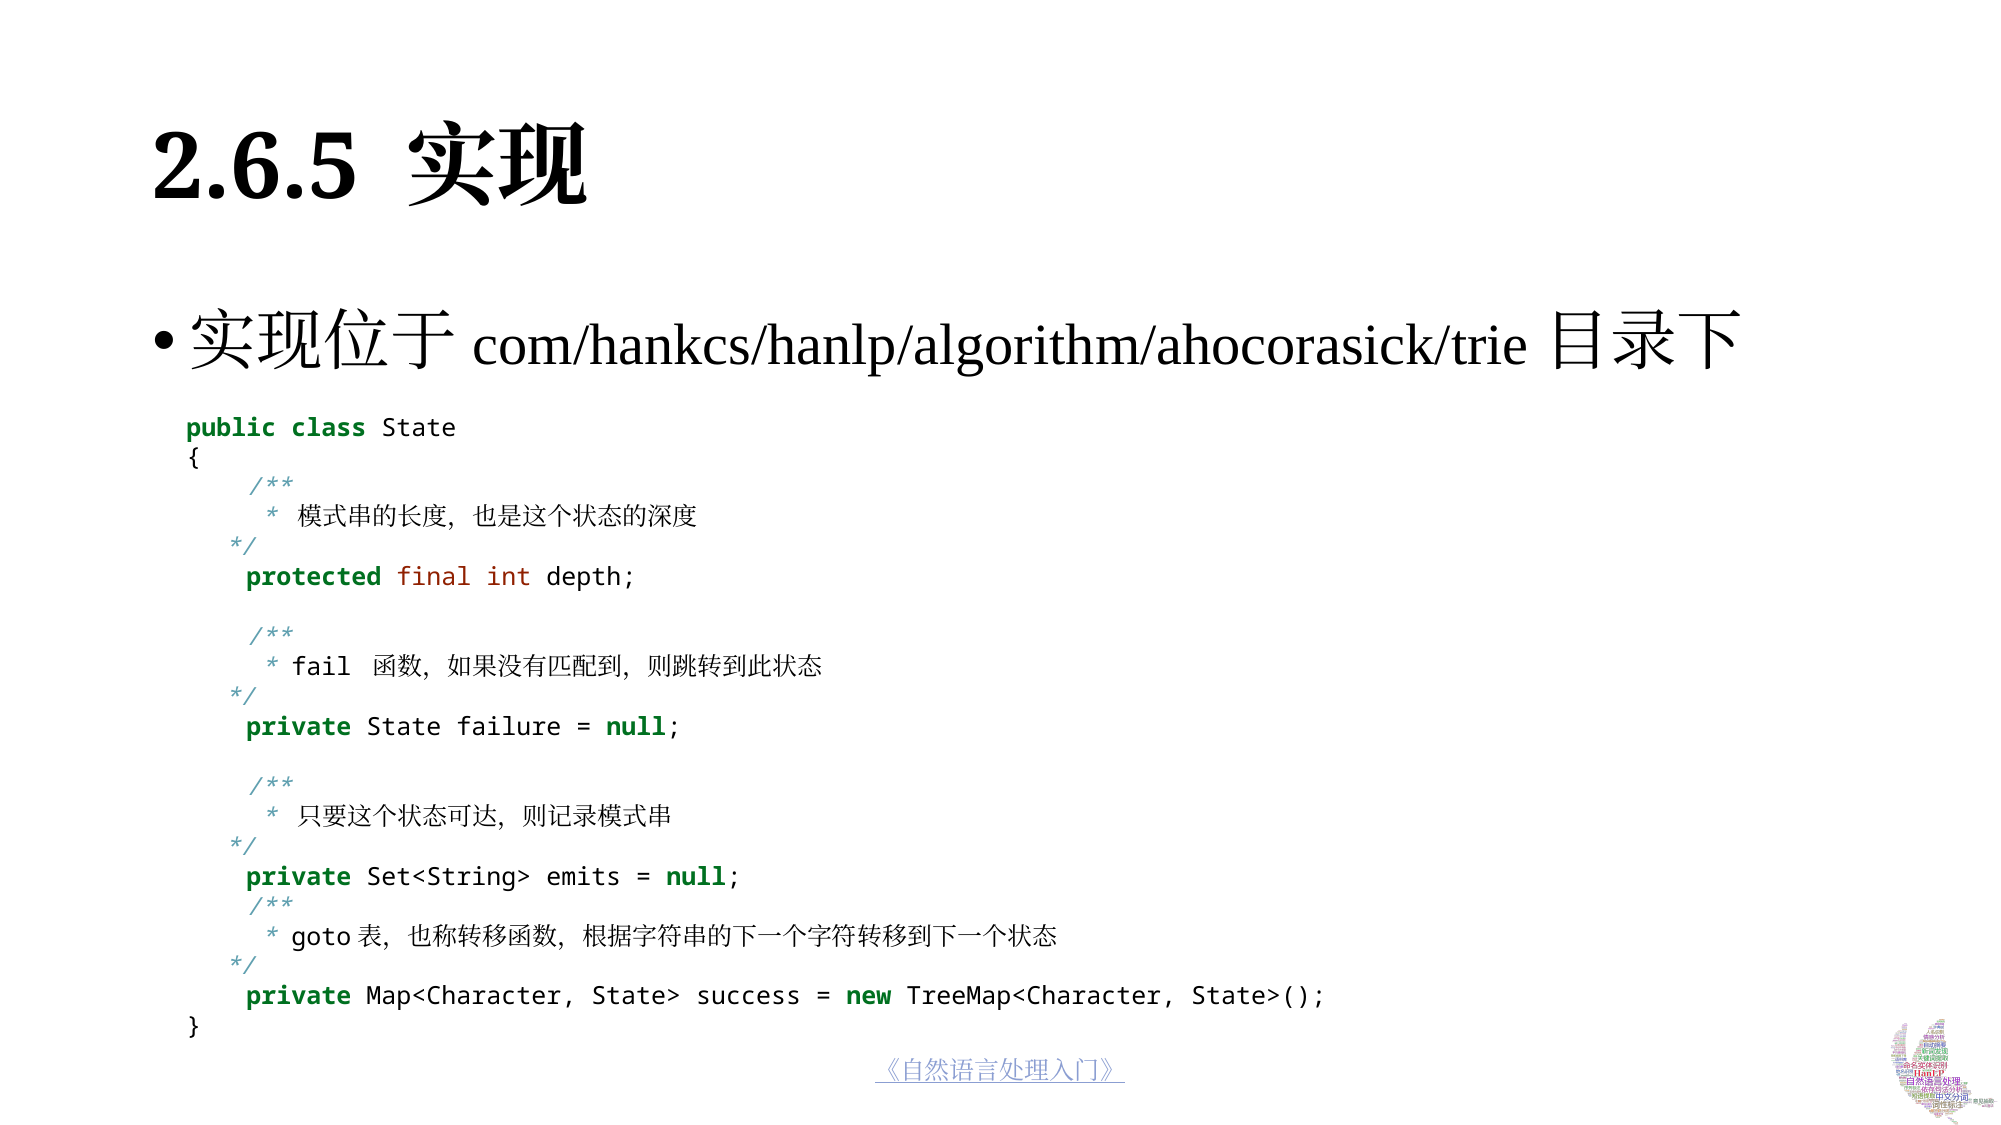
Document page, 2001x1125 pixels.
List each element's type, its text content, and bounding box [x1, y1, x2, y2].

title 2.6.5 实现 [137, 59, 1863, 278]
picture [1888, 1016, 2000, 1125]
list 实现位于com/hankcs/hanlp/algorithm/ahocorasick/trie目录下 [137, 299, 1863, 1014]
text_box public class State { /** * 模式串的长度，也是这个状态的深度 */ protected final int depth; /** * fail 函数，如果没有匹配到，则跳转到此状态 */ private State failure = null; /** * 只要这个状态可达，则记录模式串 */ private Set<String> emits = null; /** * goto表，也称转移函数，根据字符串的下一个字符转移到下一个状态 */ private Map<Character, State> success = new TreeMap<Character, State>(); } [171, 403, 1594, 1048]
footer 《自然语言处理入门》 [662, 1048, 1338, 1103]
